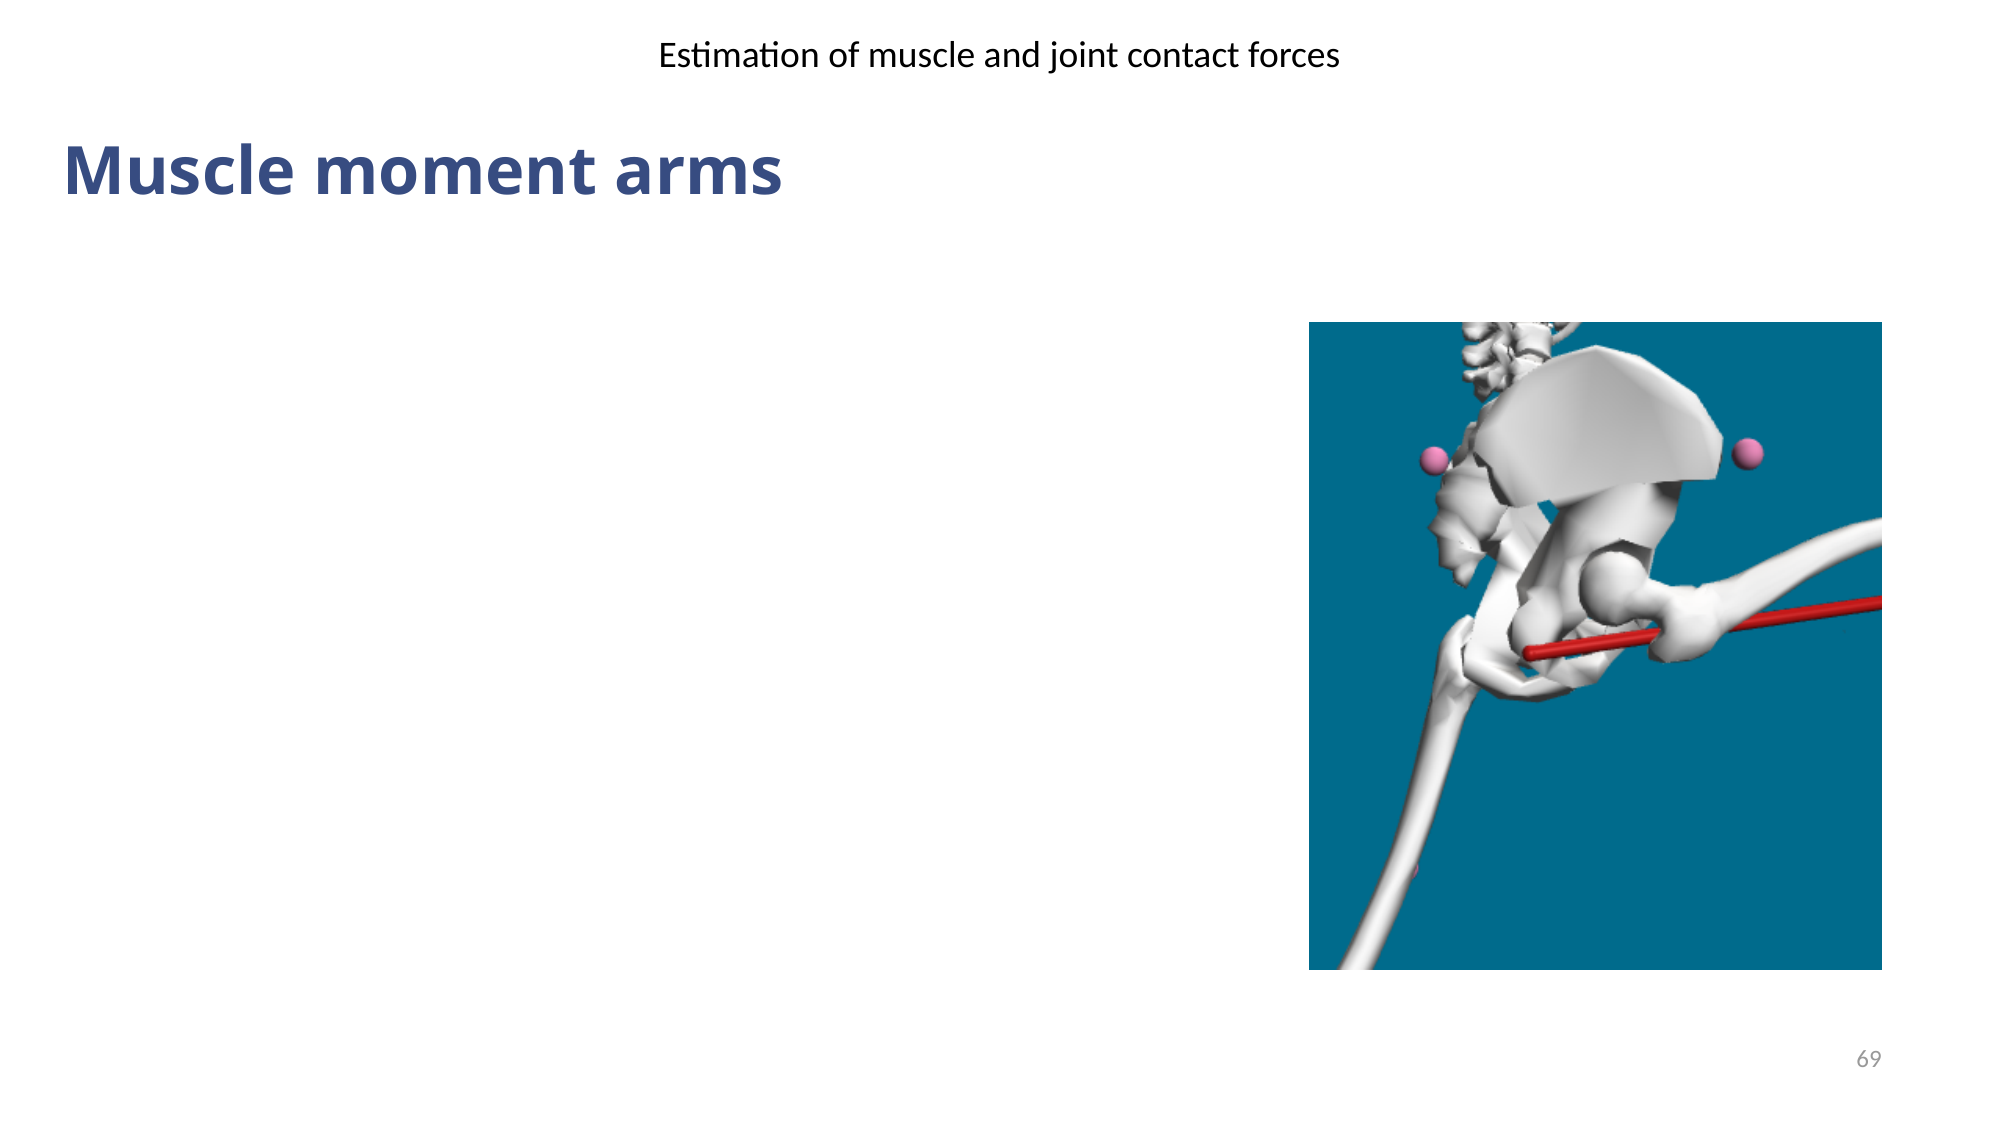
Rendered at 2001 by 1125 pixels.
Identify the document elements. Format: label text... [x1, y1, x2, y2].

picture [1337, 322, 1882, 970]
picture [1732, 438, 1764, 470]
slide_number 69 [1375, 1042, 1882, 1103]
text_box Estimation of muscle and joint contact forces [335, 22, 1665, 83]
title Muscle moment arms [47, 120, 1376, 286]
